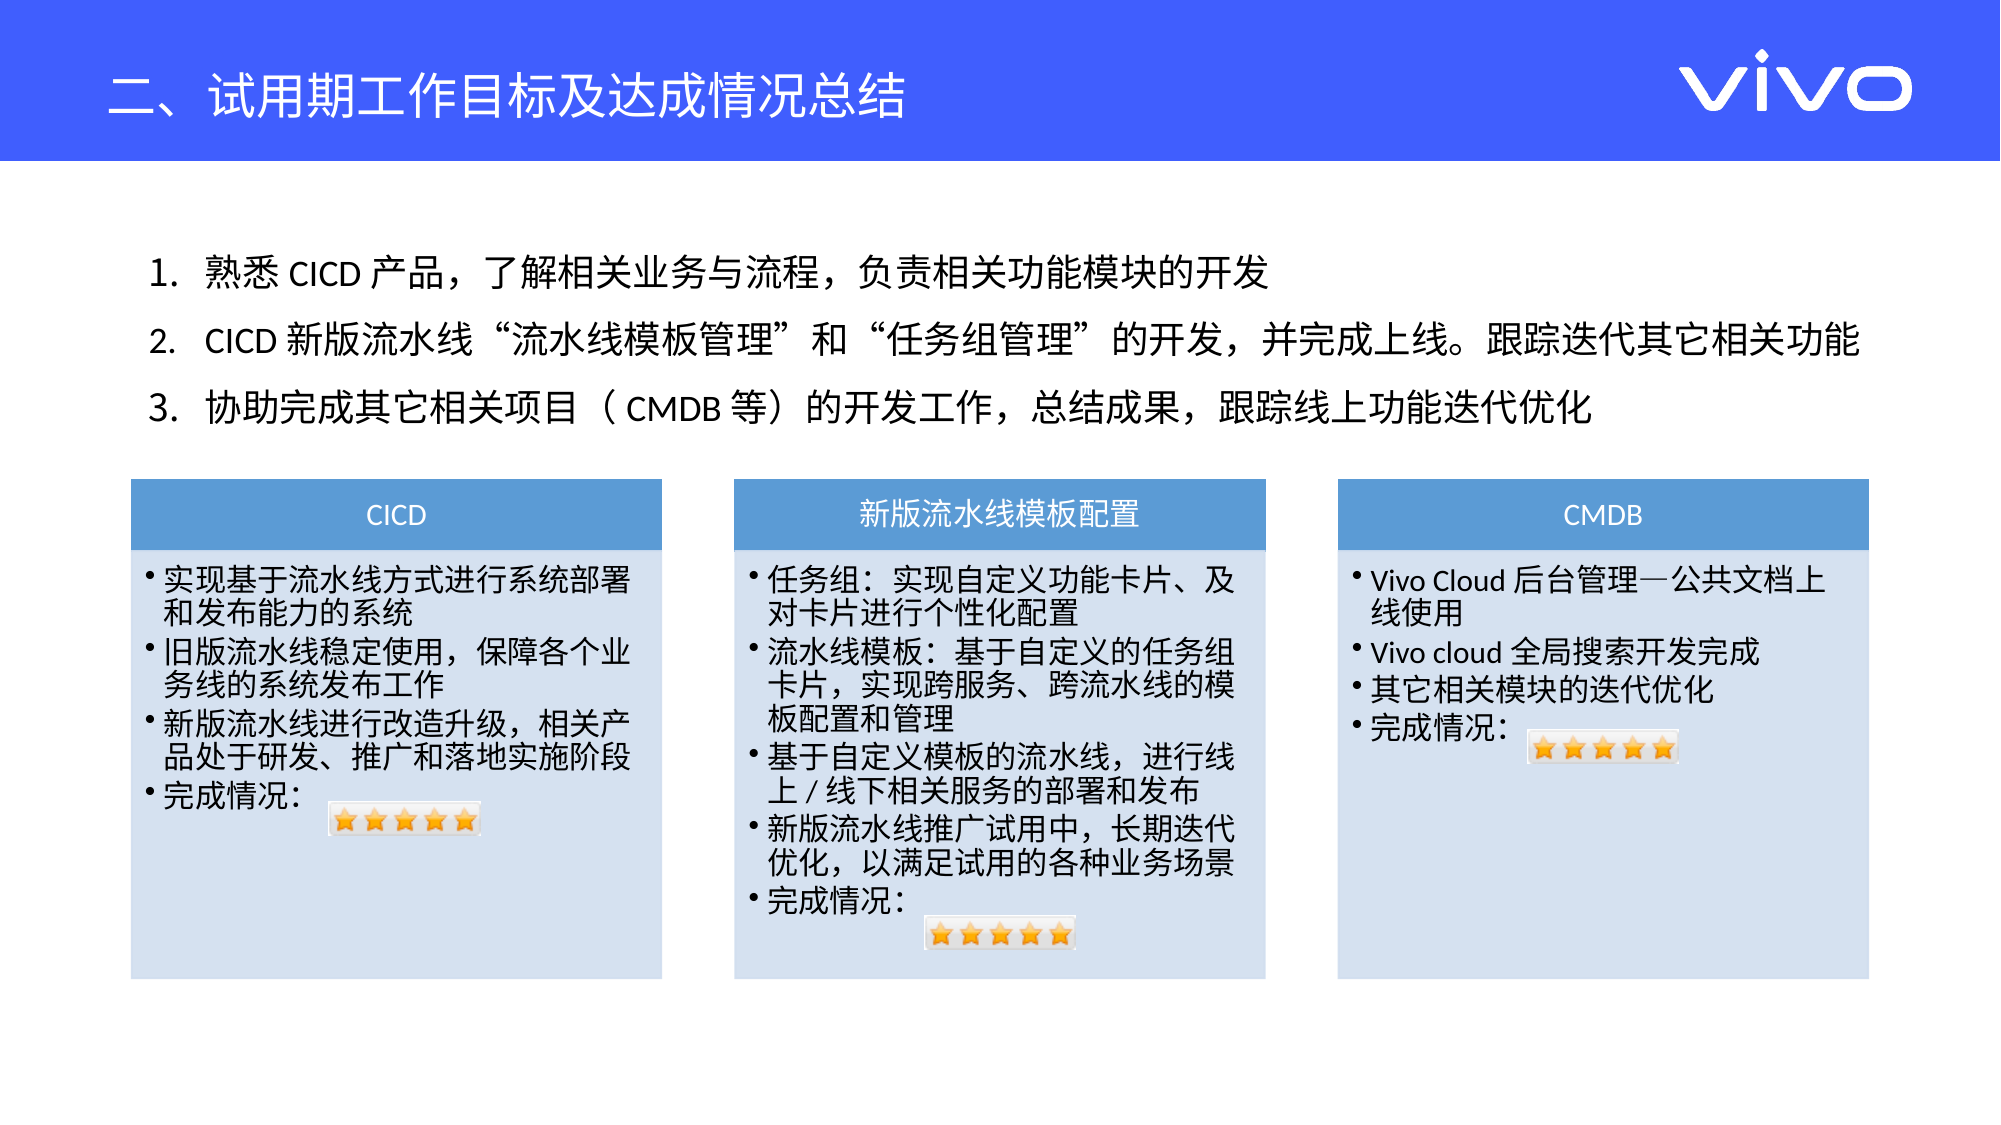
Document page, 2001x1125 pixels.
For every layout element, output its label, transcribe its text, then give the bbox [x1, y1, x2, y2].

picture [924, 915, 1076, 950]
text_box 熟悉CICD产品，了解相关业务与流程，负责相关功能模块的开发 CICD新版流水线“流水线模板管理”和“任务组管理”的开发，并完成上线。跟踪迭代其它相关功能 协助完成其它相关项目（CMDB等）的开发工作，总结成果，跟踪线上功能迭代优化 [133, 218, 1881, 437]
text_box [131, 450, 1869, 1008]
picture [328, 801, 481, 836]
picture [1527, 729, 1679, 764]
picture [0, 0, 2000, 161]
